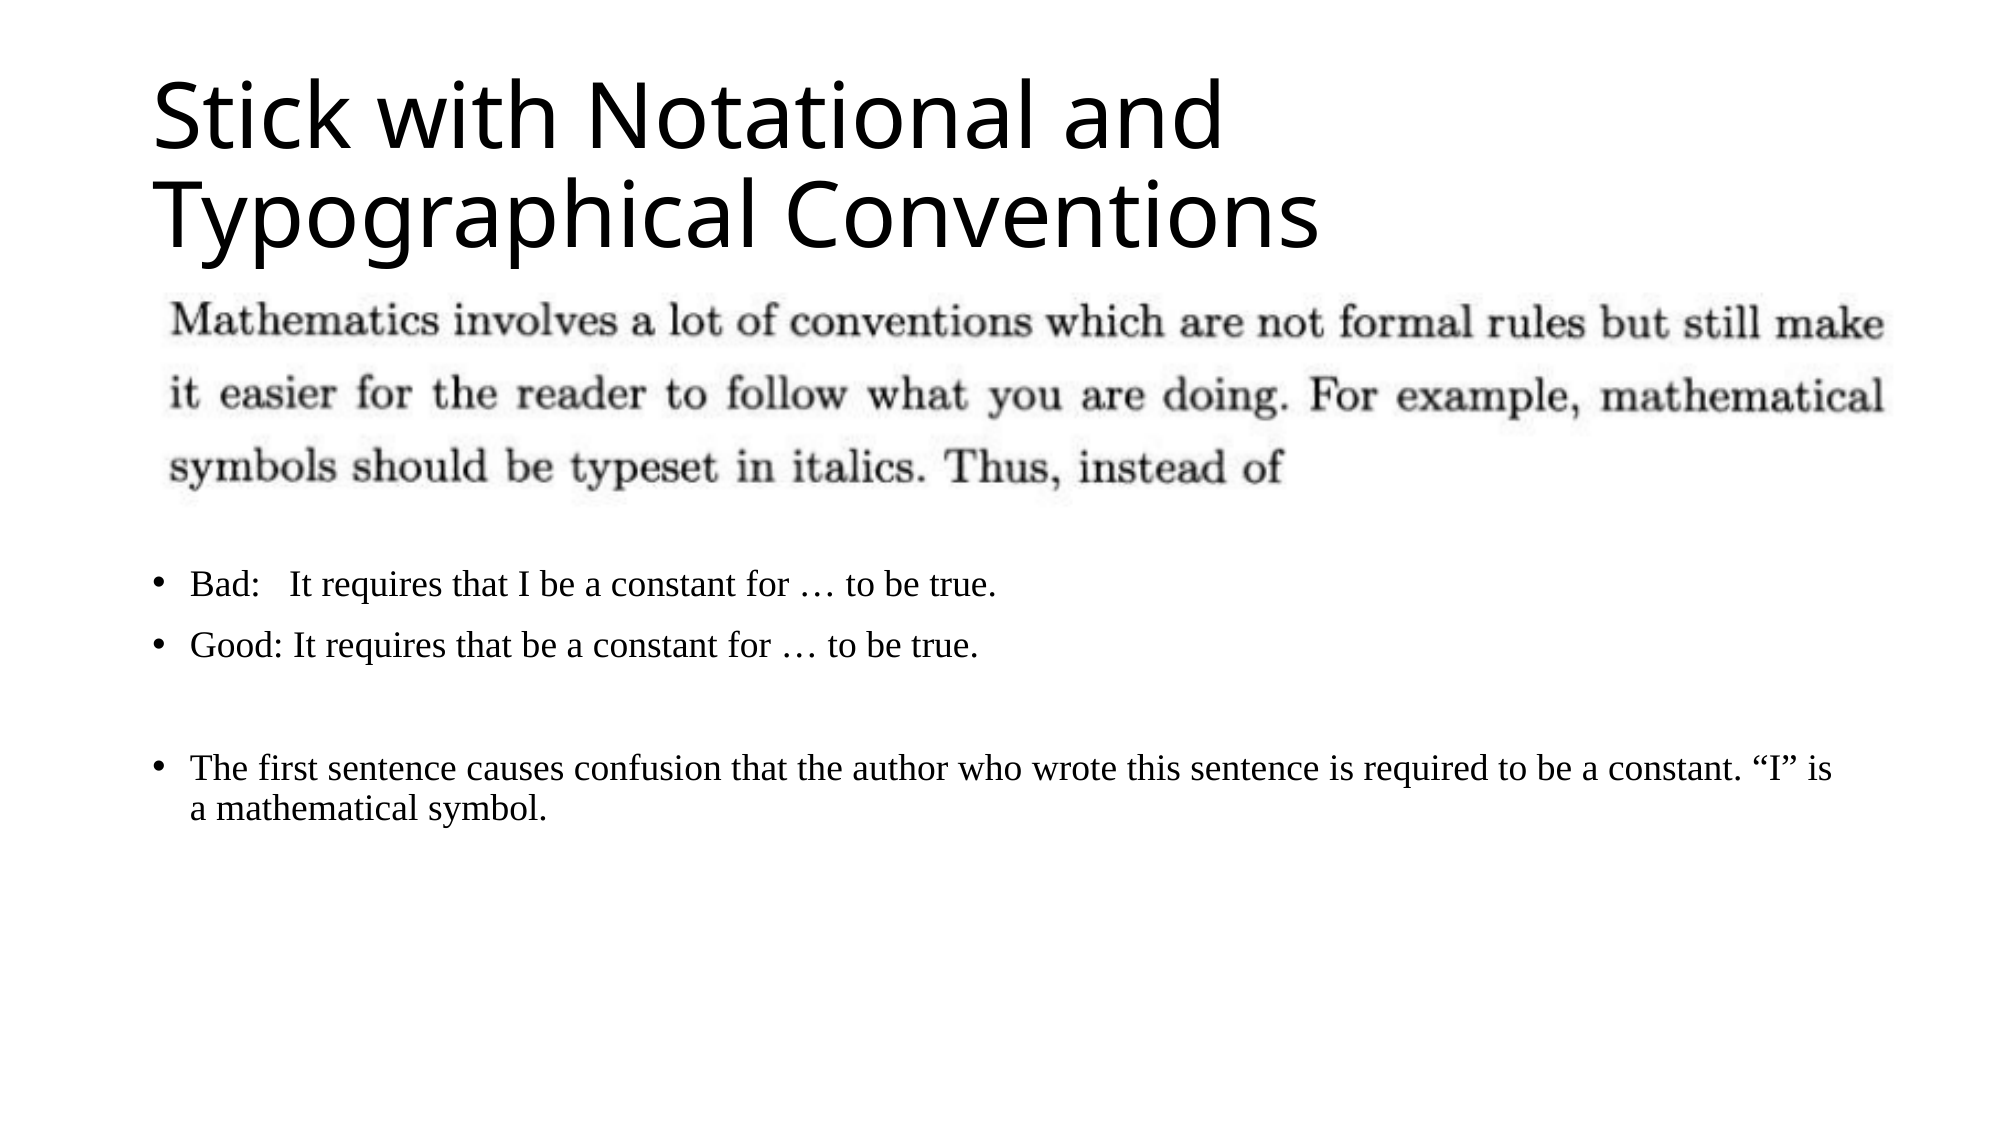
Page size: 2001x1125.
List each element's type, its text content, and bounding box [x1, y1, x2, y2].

title Stick with Notational and Typographical Conventions [137, 59, 1863, 278]
picture [137, 290, 1920, 526]
